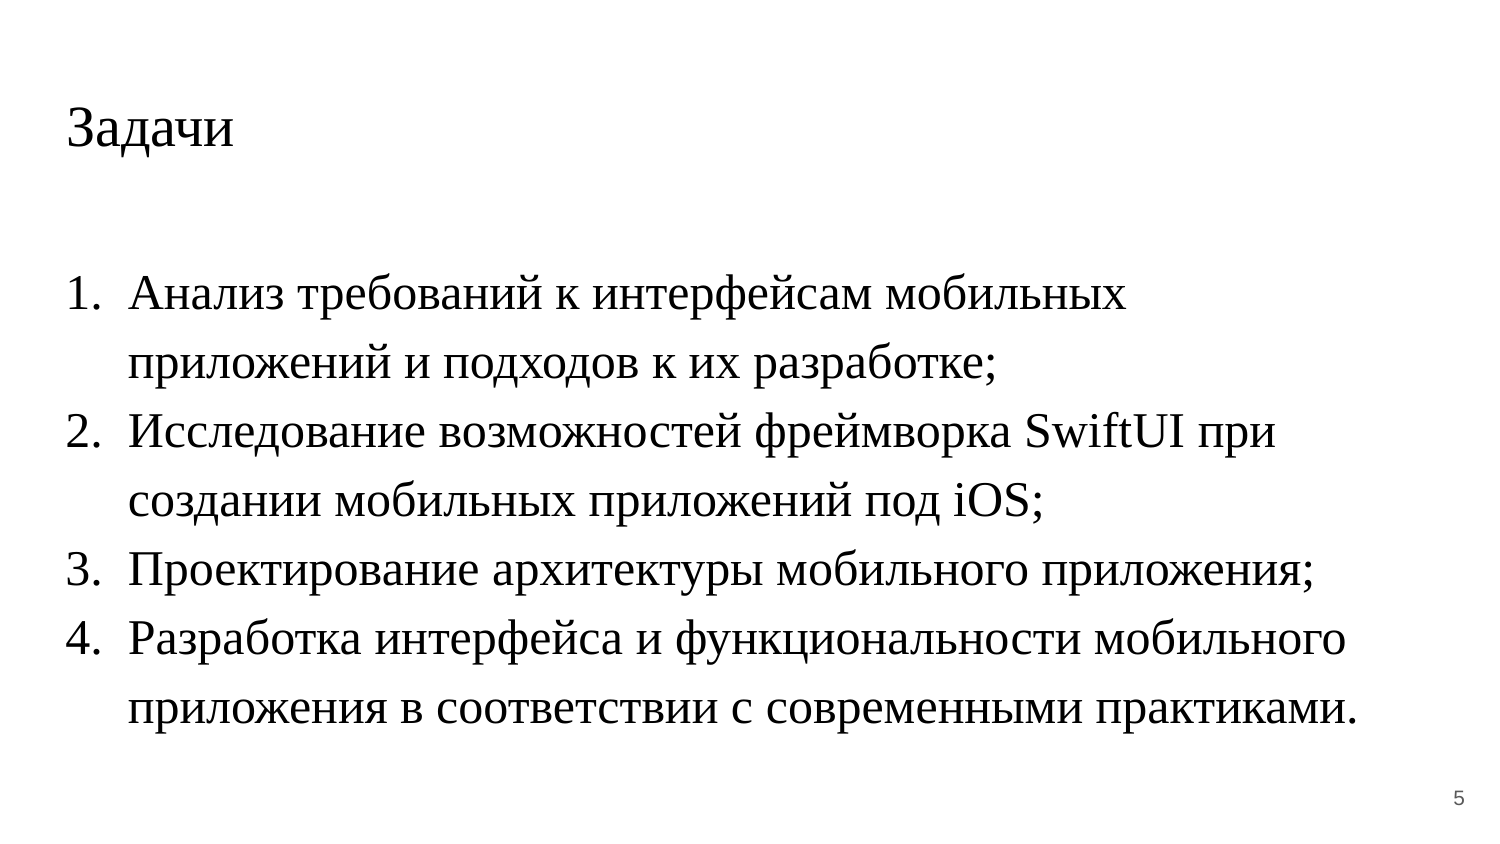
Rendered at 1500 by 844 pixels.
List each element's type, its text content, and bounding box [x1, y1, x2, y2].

list Анализ требований к интерфейсам мобильных приложений и подходов к их разработке; Исследование возможностей фреймворка SwiftUI при создании мобильных приложений под iOS; Проектирование архитектуры мобильного приложения; Разработка интерфейса и функциональности мобильного приложения в соответствии с современными практиками. [37, 235, 1404, 408]
slide_number ‹#› [1389, 764, 1480, 830]
title Задачи [51, 72, 1449, 167]
